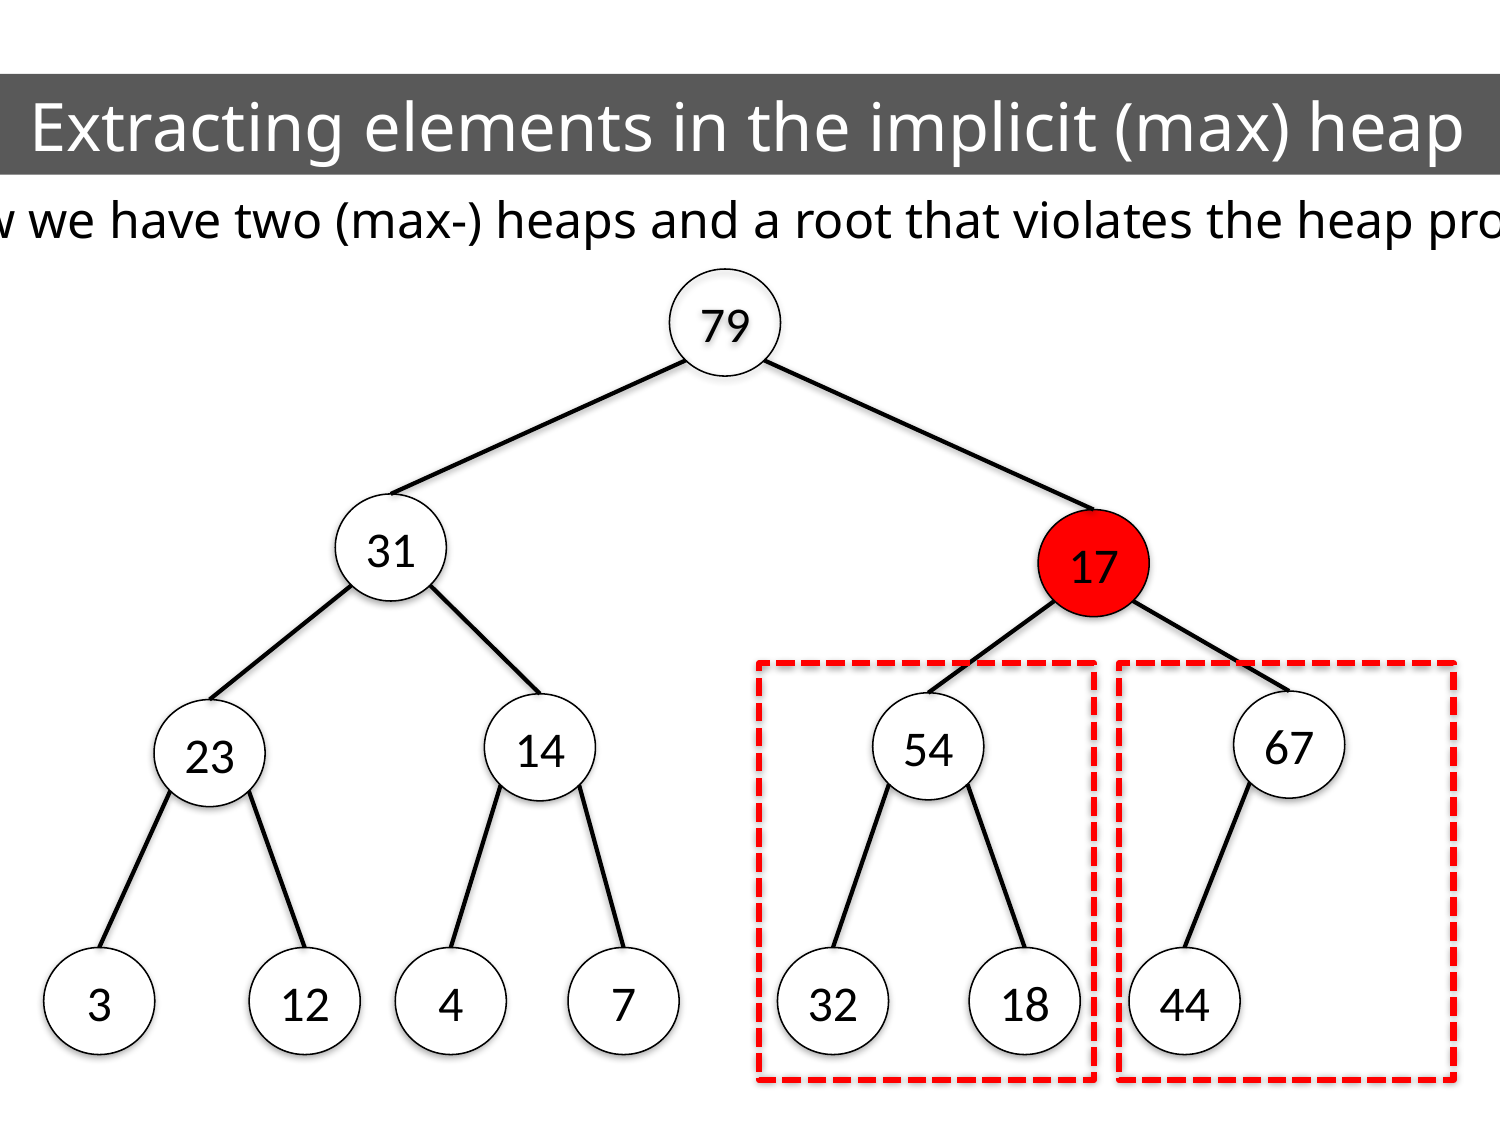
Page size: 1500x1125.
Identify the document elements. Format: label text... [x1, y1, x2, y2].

text_box 3 [42, 947, 156, 1056]
text_box 4 [394, 947, 508, 1056]
text_box [1117, 661, 1456, 1082]
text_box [763, 360, 1094, 510]
text_box 17 [1037, 508, 1150, 618]
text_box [390, 360, 686, 495]
text_box 23 [153, 699, 266, 808]
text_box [927, 600, 1055, 693]
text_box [209, 585, 352, 700]
text_box Extracting elements in the implicit (max) heap [0, 73, 1500, 175]
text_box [1184, 782, 1251, 948]
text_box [248, 790, 305, 948]
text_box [832, 783, 890, 948]
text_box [578, 784, 624, 948]
text_box [757, 661, 1096, 1082]
text_box 7 [567, 946, 680, 1056]
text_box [450, 784, 501, 948]
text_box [1132, 600, 1290, 692]
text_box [429, 585, 541, 694]
text_box 12 [248, 946, 362, 1056]
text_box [99, 790, 171, 948]
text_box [967, 783, 1025, 948]
text_box 79 [668, 268, 782, 377]
text_box Note that now we have two (max-) heaps and a root that violates the heap property: [0, 181, 1500, 257]
text_box 31 [334, 493, 448, 602]
text_box 14 [483, 693, 597, 802]
